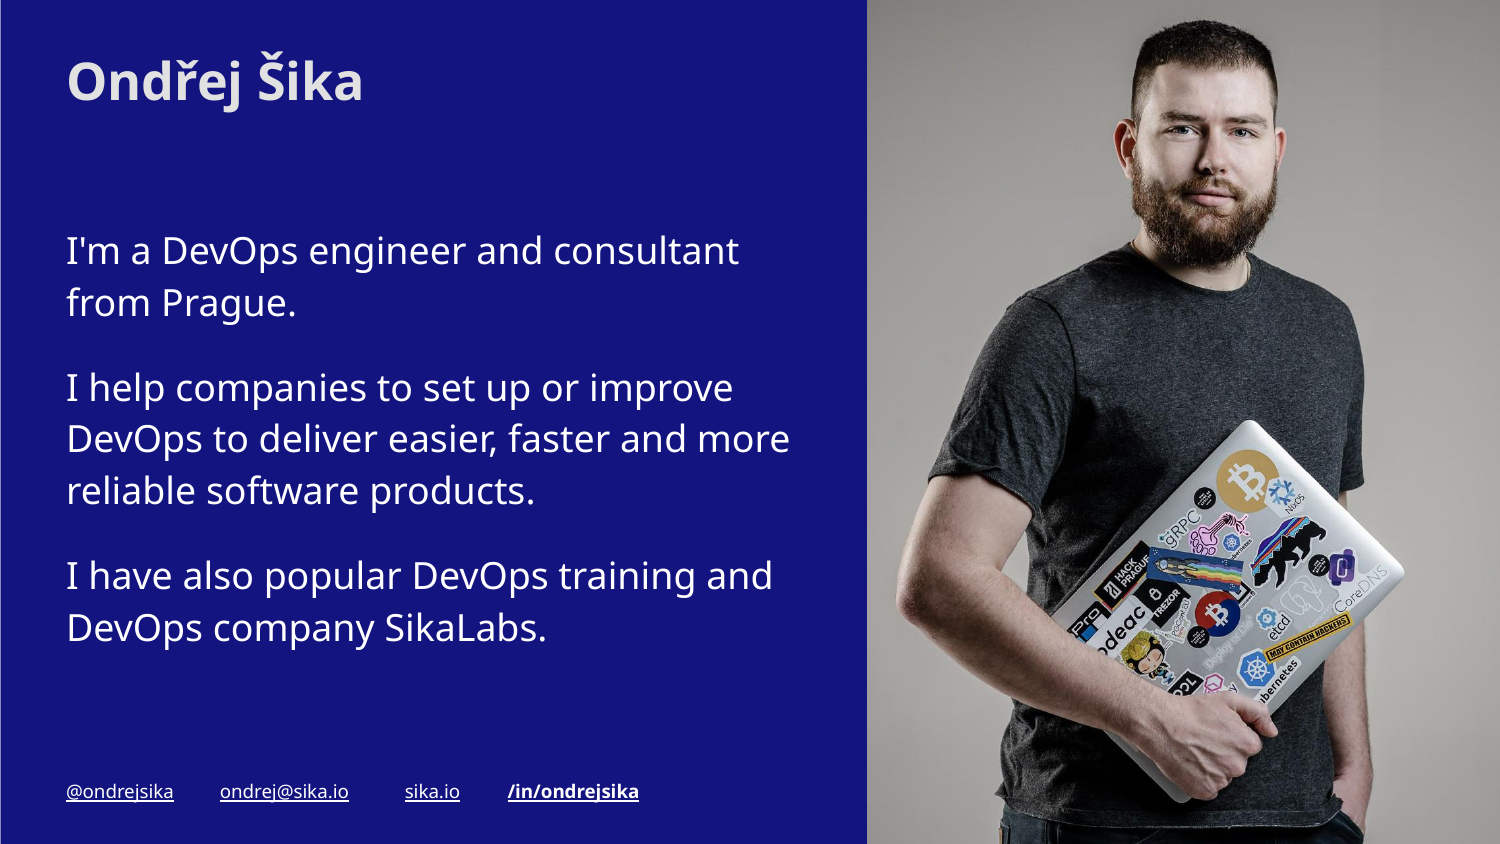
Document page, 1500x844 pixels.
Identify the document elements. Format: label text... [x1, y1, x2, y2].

list I'm a DevOps engineer and consultant from Prague. I help companies to set up or improve DevOps to deliver easier, faster and more reliable software products. I have also popular DevOps training and DevOps company SikaLabs. [51, 205, 819, 688]
title Ondřej Šika [51, 33, 861, 128]
picture [0, 0, 1500, 844]
